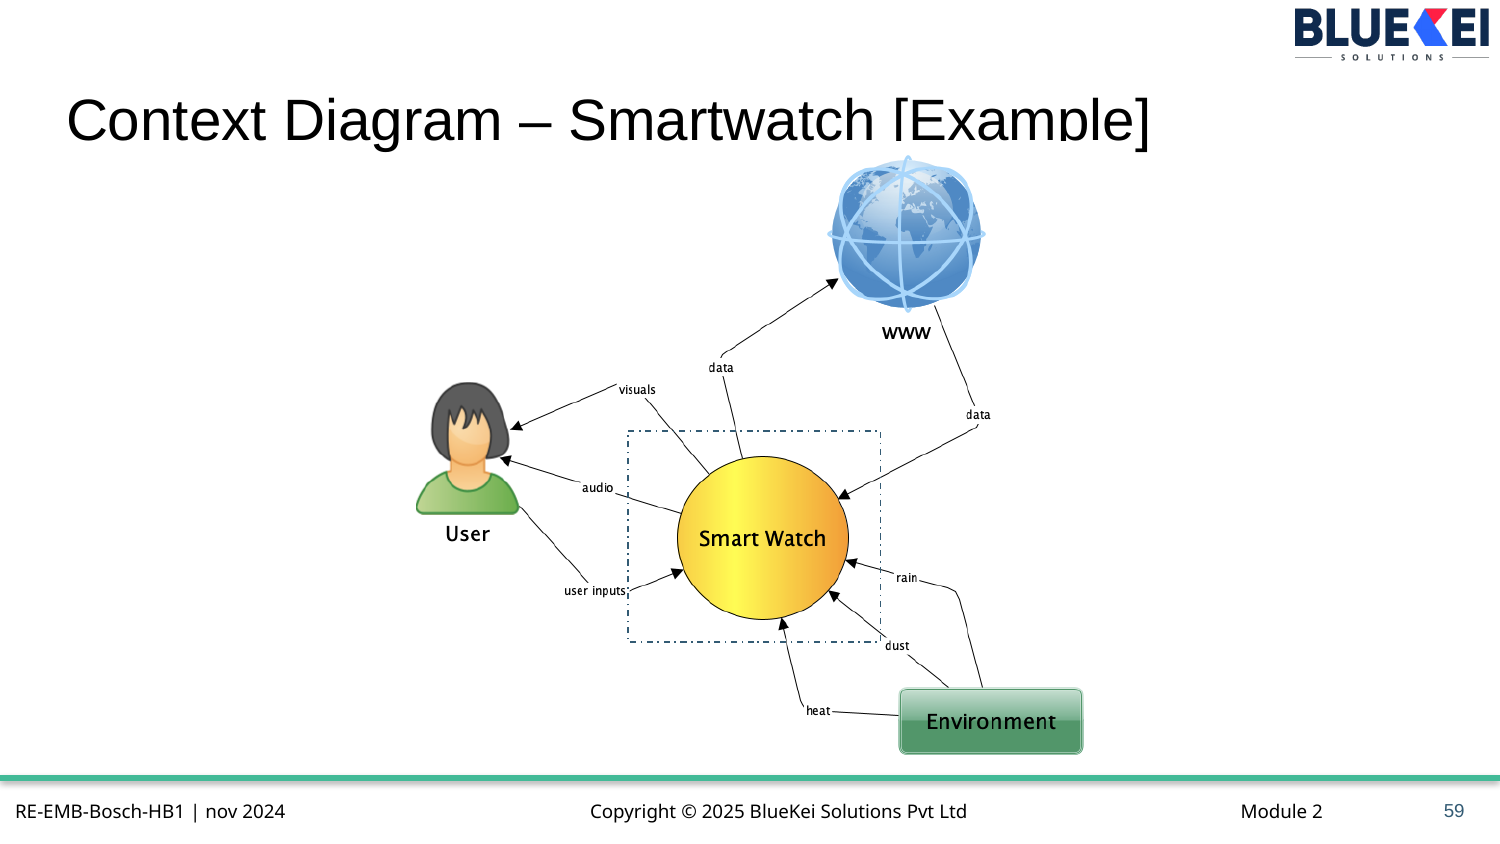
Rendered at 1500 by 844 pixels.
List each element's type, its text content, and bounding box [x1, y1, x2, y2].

picture [400, 141, 1097, 769]
slide_number 59 [1389, 777, 1480, 842]
picture [1293, 7, 1491, 63]
title Context Diagram – Smartwatch [Example] [51, 72, 1449, 167]
